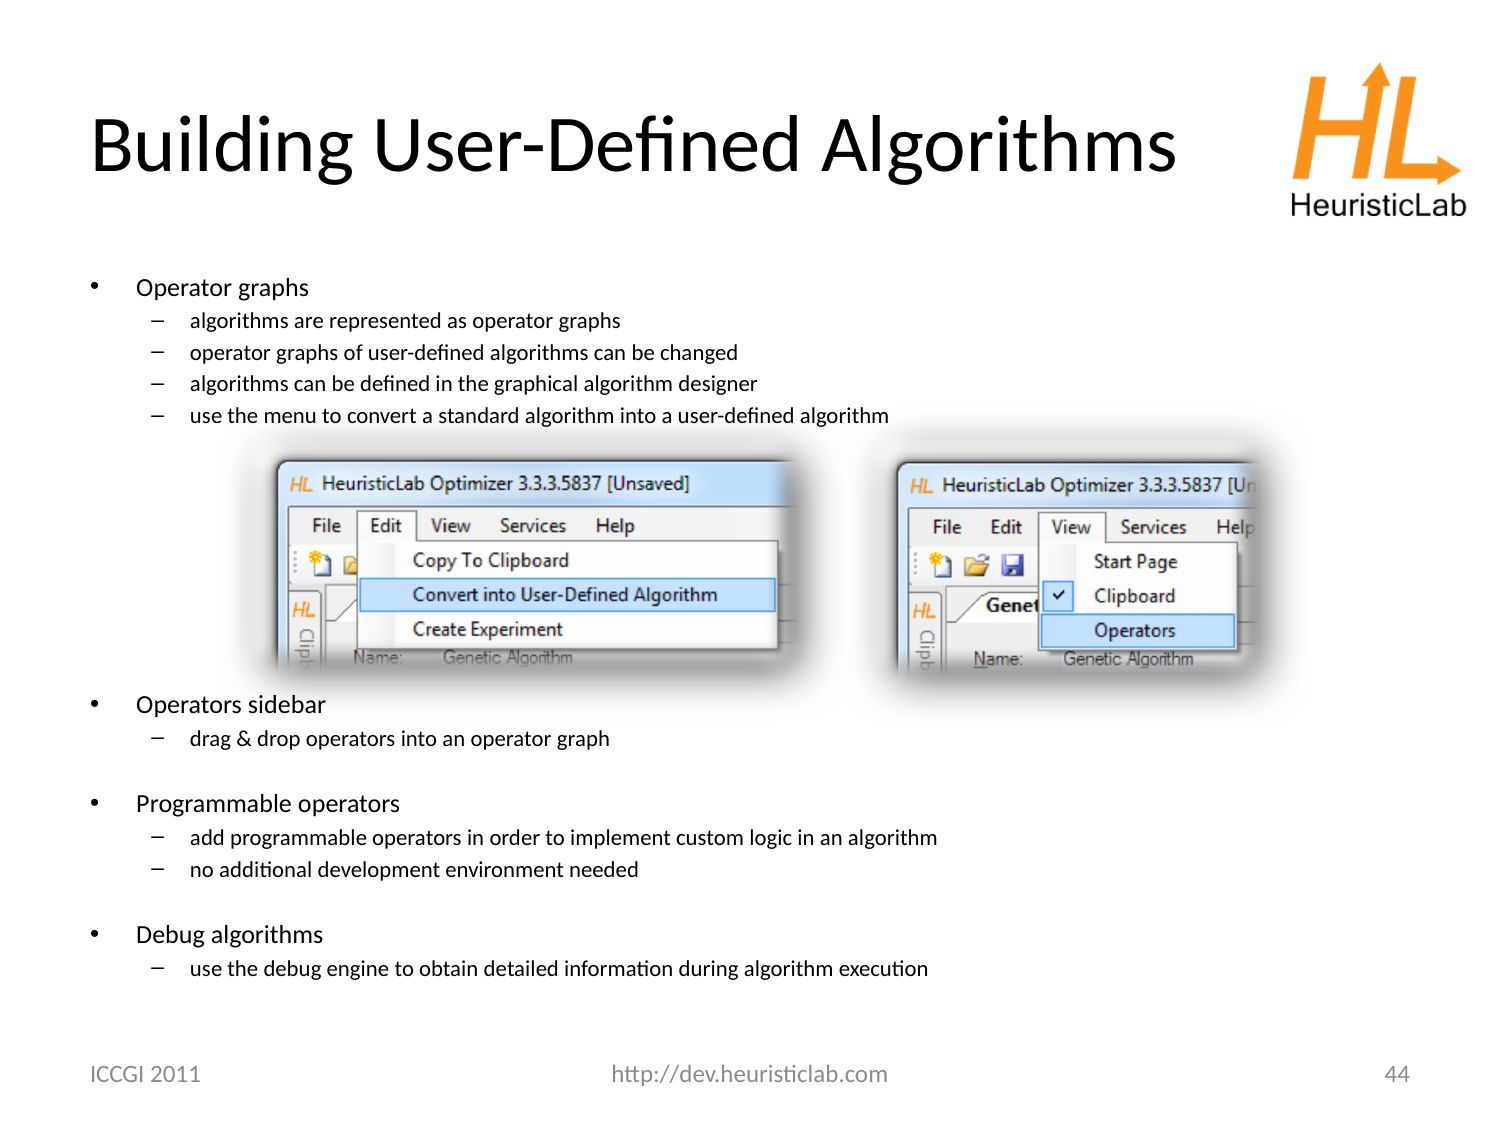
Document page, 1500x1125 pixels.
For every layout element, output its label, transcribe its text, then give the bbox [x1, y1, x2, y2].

title Building User-Defined Algorithms [75, 45, 1282, 233]
picture [1281, 27, 1474, 244]
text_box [237, 424, 1263, 682]
slide_number 44 [1074, 1042, 1425, 1103]
slide_number ICCGI 2011 [75, 1042, 425, 1103]
list Operator graphs algorithms are represented as operator graphs operator graphs of user-defined algorithms can be changed algorithms can be defined in the graphical algorithm designer use the menu to convert a standard algorithm into a user-defined algorithm Operators sidebar drag & drop operators into an operator graph Programmable operators add programmable operators in order to implement custom logic in an algorithm no additional development environment needed Debug algorithms use the debug engine to obtain detailed information during algorithm execution [75, 262, 1425, 1005]
footer http://dev.heuristiclab.com [512, 1042, 988, 1103]
